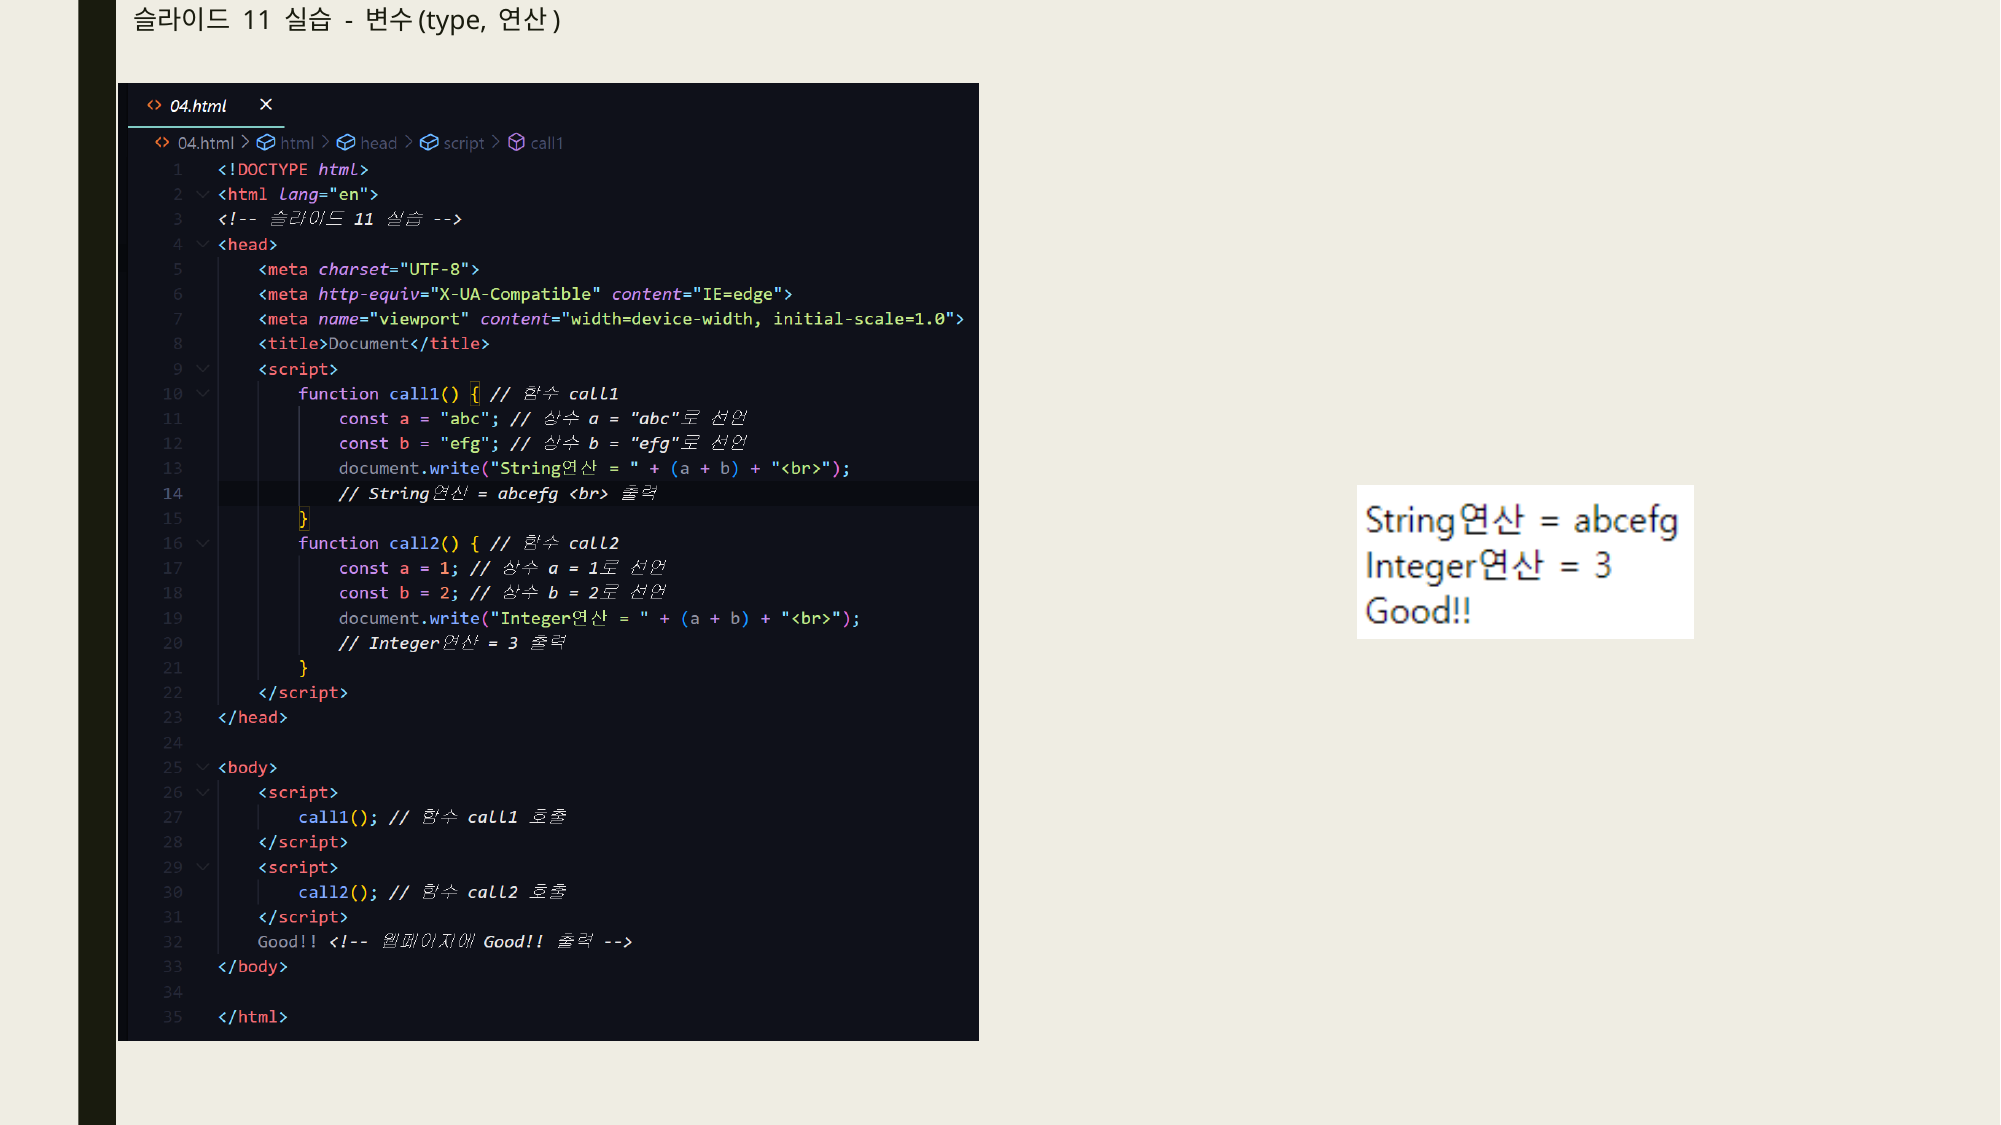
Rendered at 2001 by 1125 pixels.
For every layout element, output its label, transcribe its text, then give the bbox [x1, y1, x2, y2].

picture [118, 83, 979, 1042]
picture [1357, 485, 1694, 639]
title 슬라이드 11 실습 - 변수(type, 연산) [118, 0, 1694, 75]
